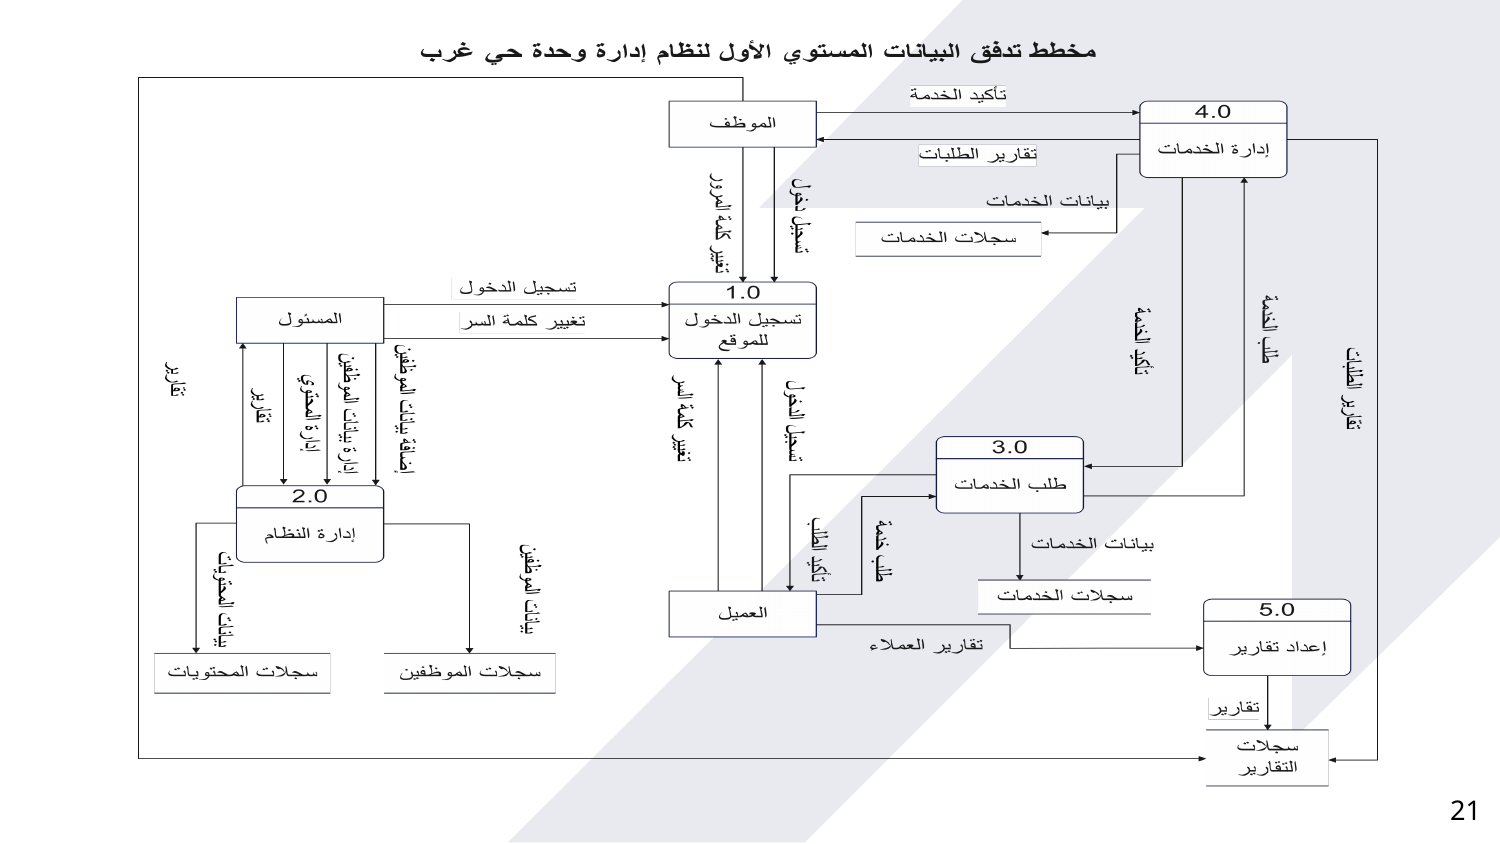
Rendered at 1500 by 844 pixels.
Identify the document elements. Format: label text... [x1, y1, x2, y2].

picture [51, 0, 1427, 816]
slide_number 21 [1391, 779, 1482, 844]
